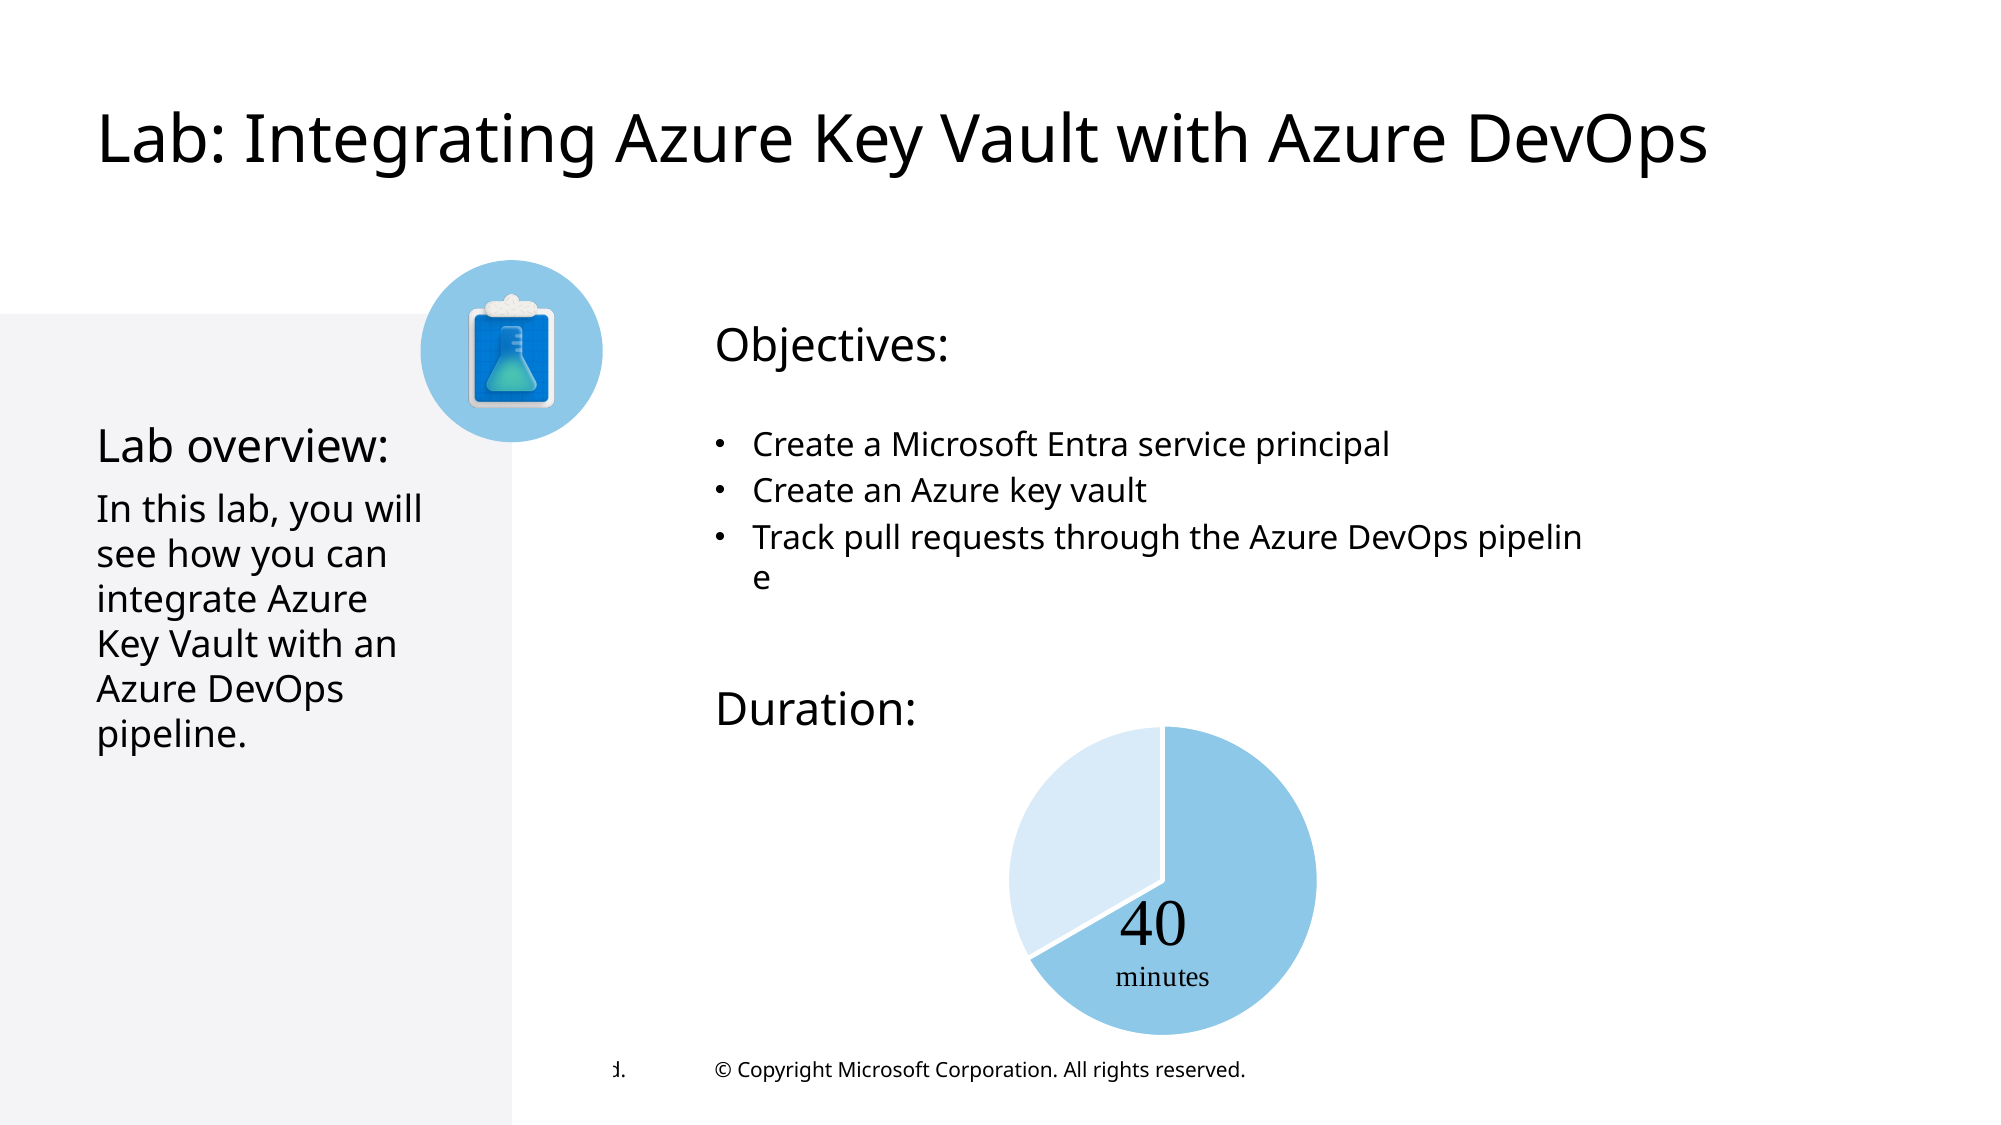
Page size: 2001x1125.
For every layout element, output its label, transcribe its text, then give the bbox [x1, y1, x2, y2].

list Lab overview: In this lab, you will see how you can integrate Azure Key Vault with an Azure DevOps pipeline. [96, 416, 430, 498]
list Create a Microsoft Entra service principal Create an Azure key vault Track pull requests through the Azure DevOps pipeline [714, 422, 1595, 561]
title Lab: Integrating Azure Key Vault with Azure DevOps [96, 96, 1903, 177]
text_box Duration: [714, 679, 1611, 735]
picture [454, 294, 569, 408]
list Objectives: [714, 316, 1595, 372]
chart [918, 718, 1407, 1044]
